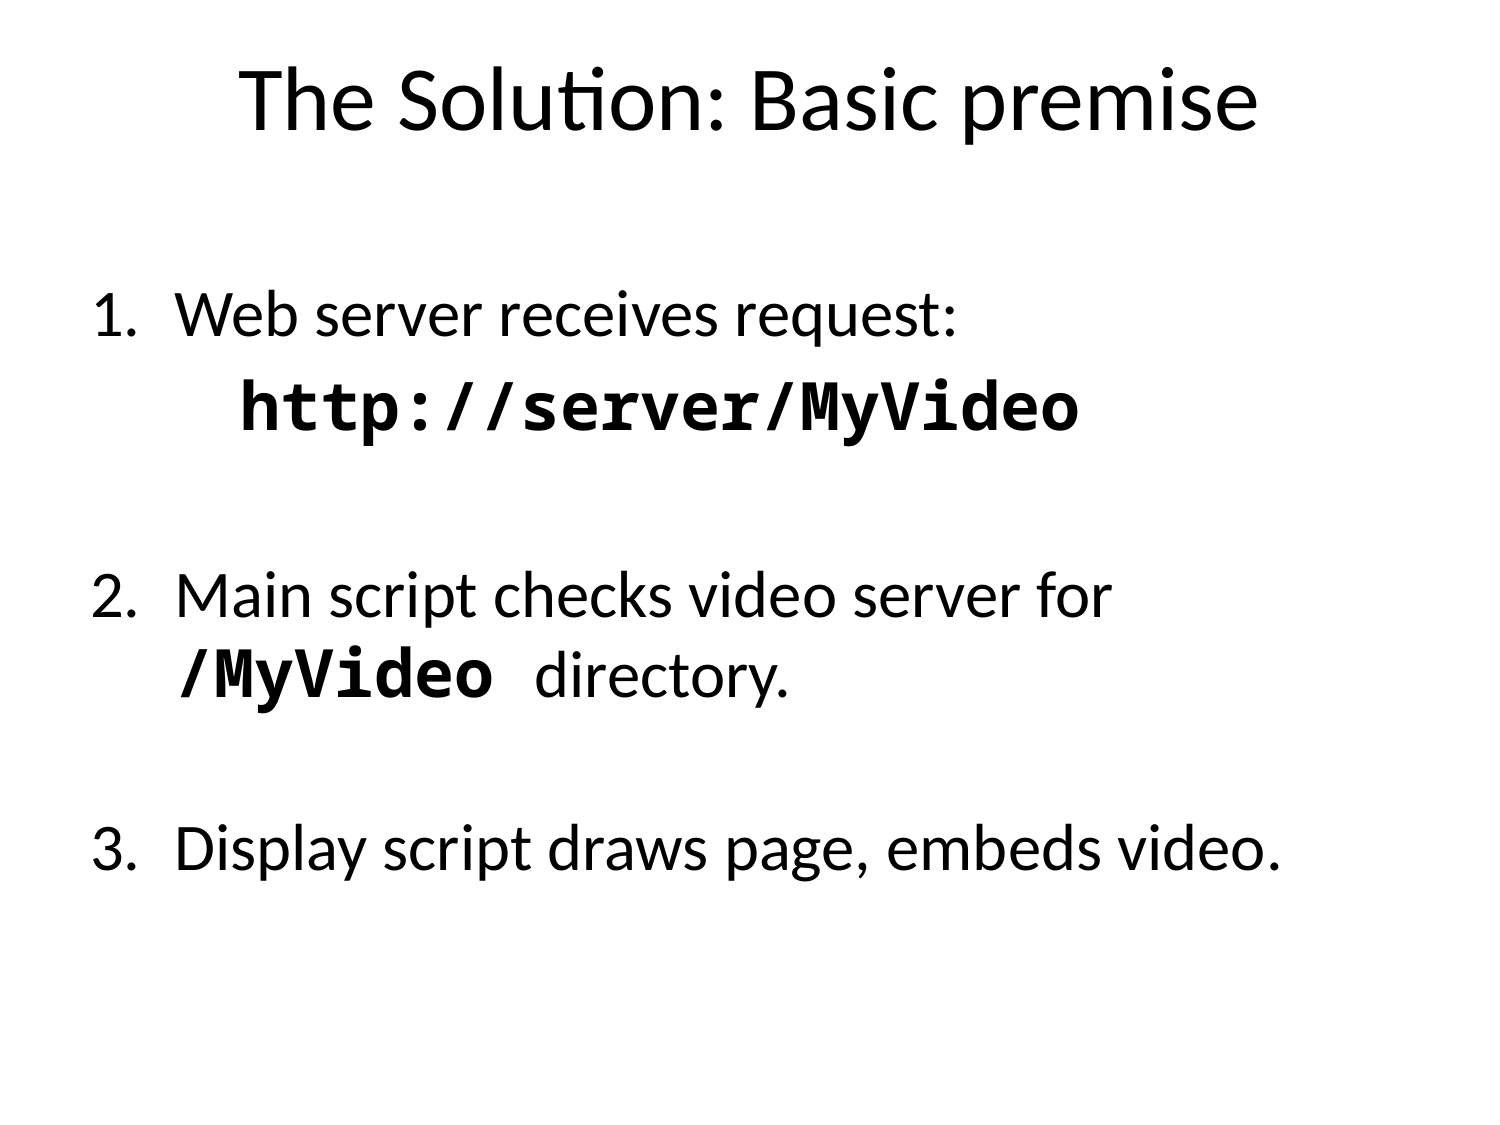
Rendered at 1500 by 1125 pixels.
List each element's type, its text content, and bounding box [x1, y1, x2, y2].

list Web server receives request: http://server/MyVideo Main script checks video server for /MyVideo directory. Display script draws page, embeds video. [75, 262, 1425, 1005]
title The Solution: Basic premise [75, 0, 1425, 188]
